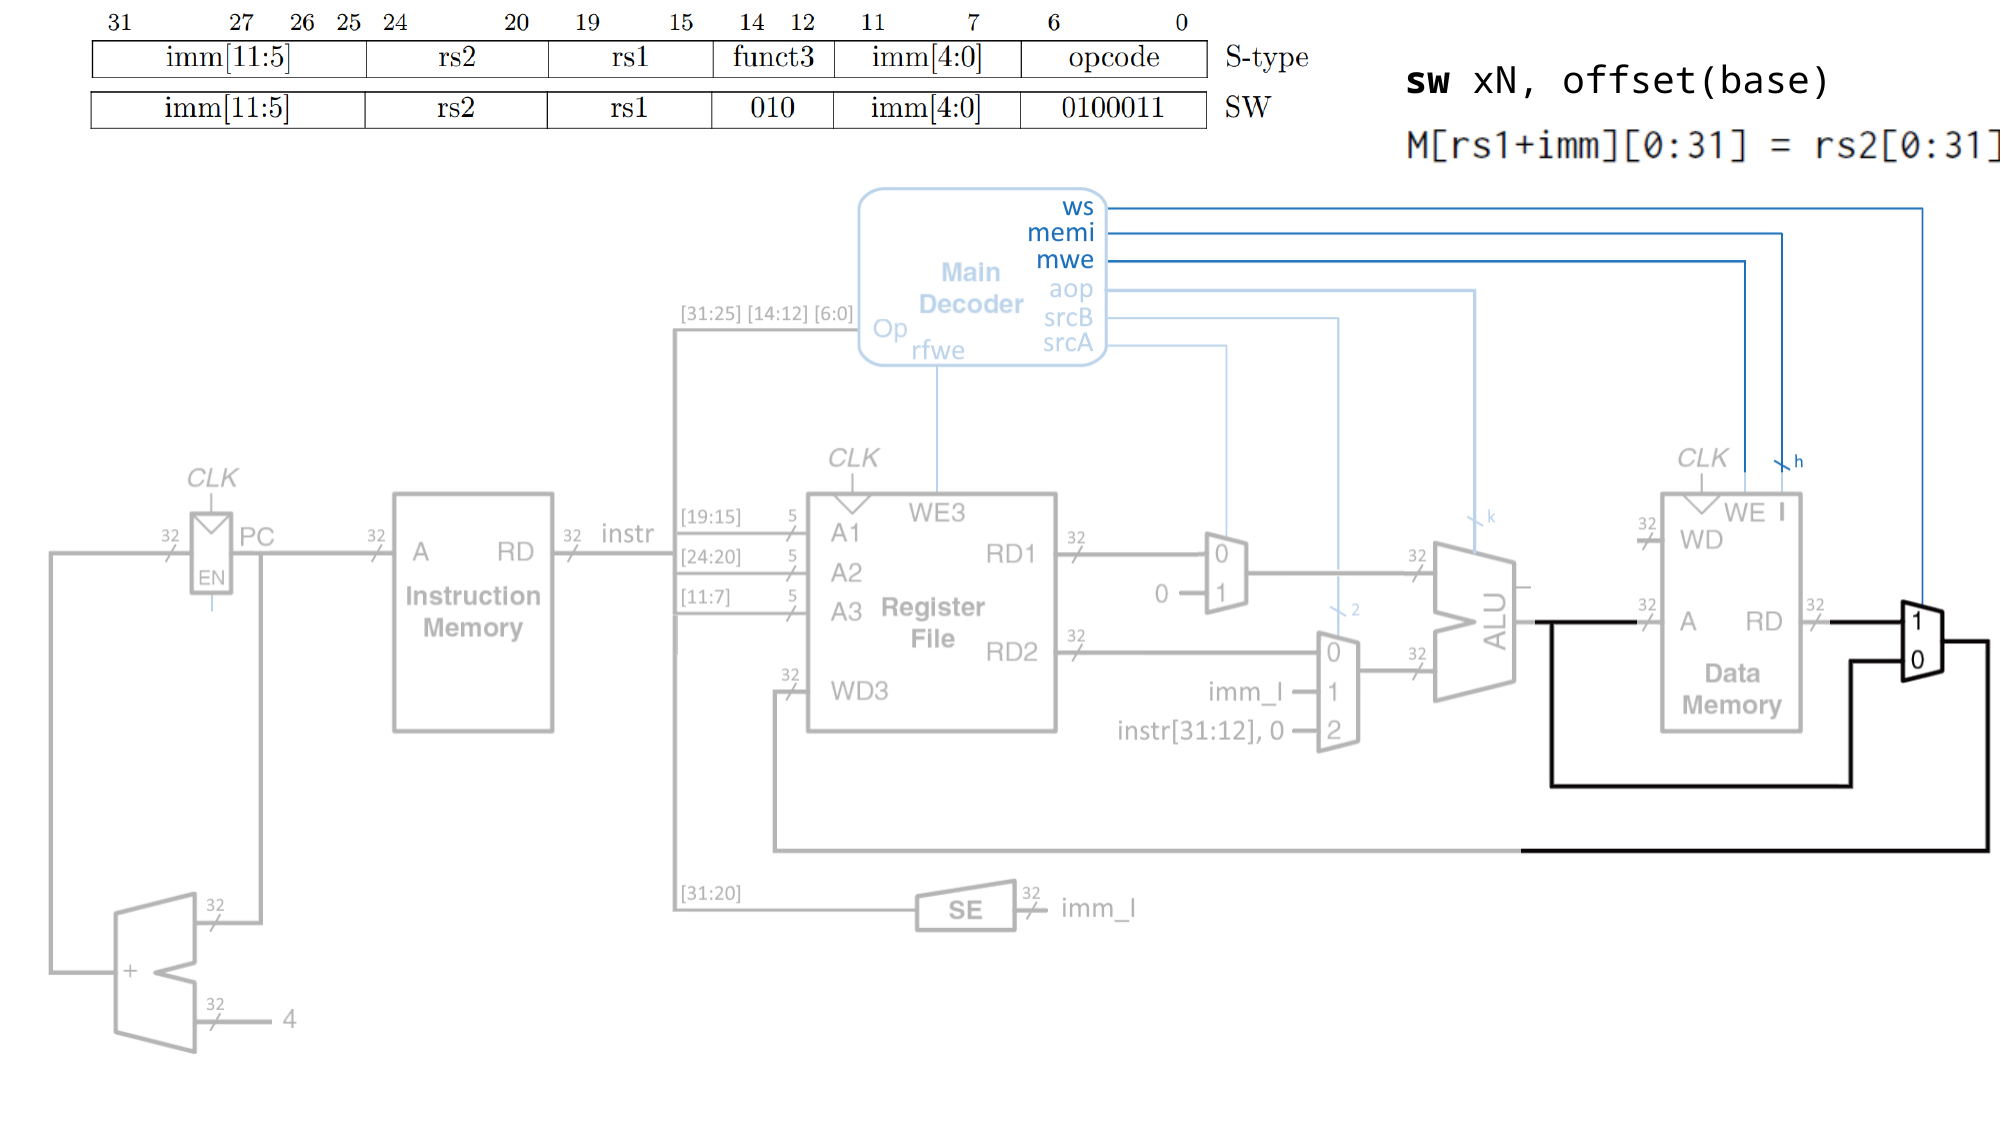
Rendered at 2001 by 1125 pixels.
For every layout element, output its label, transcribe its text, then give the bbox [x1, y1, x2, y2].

picture [84, 1, 1328, 78]
text_box sw xN, offset(base) [1390, 48, 1852, 109]
picture [88, 91, 1289, 129]
picture [1404, 125, 2000, 168]
picture [0, 176, 2000, 1125]
